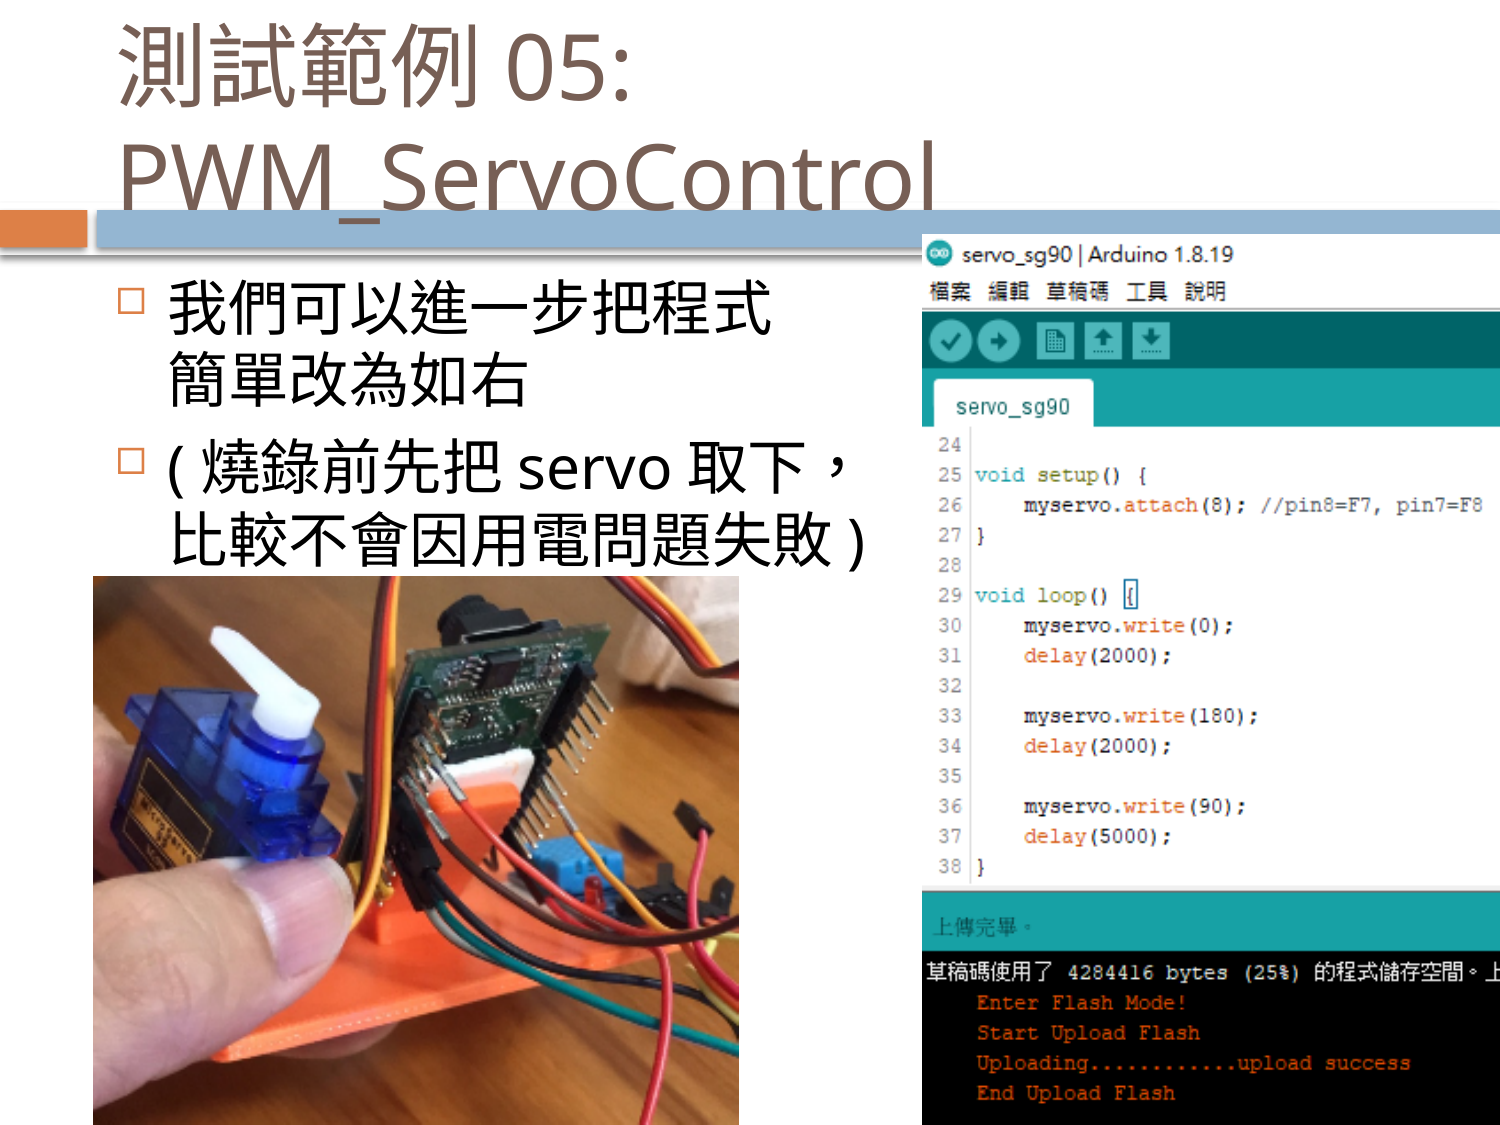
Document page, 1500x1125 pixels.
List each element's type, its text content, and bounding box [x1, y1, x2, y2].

picture [93, 576, 739, 1125]
list 我們可以進一步把程式 簡單改為如右 (燒錄前先把servo取下， 比較不會因用電問題失敗) [100, 262, 916, 1000]
title 測試範例05: PWM_ServoControl [100, 37, 1438, 200]
picture [922, 234, 1500, 1125]
